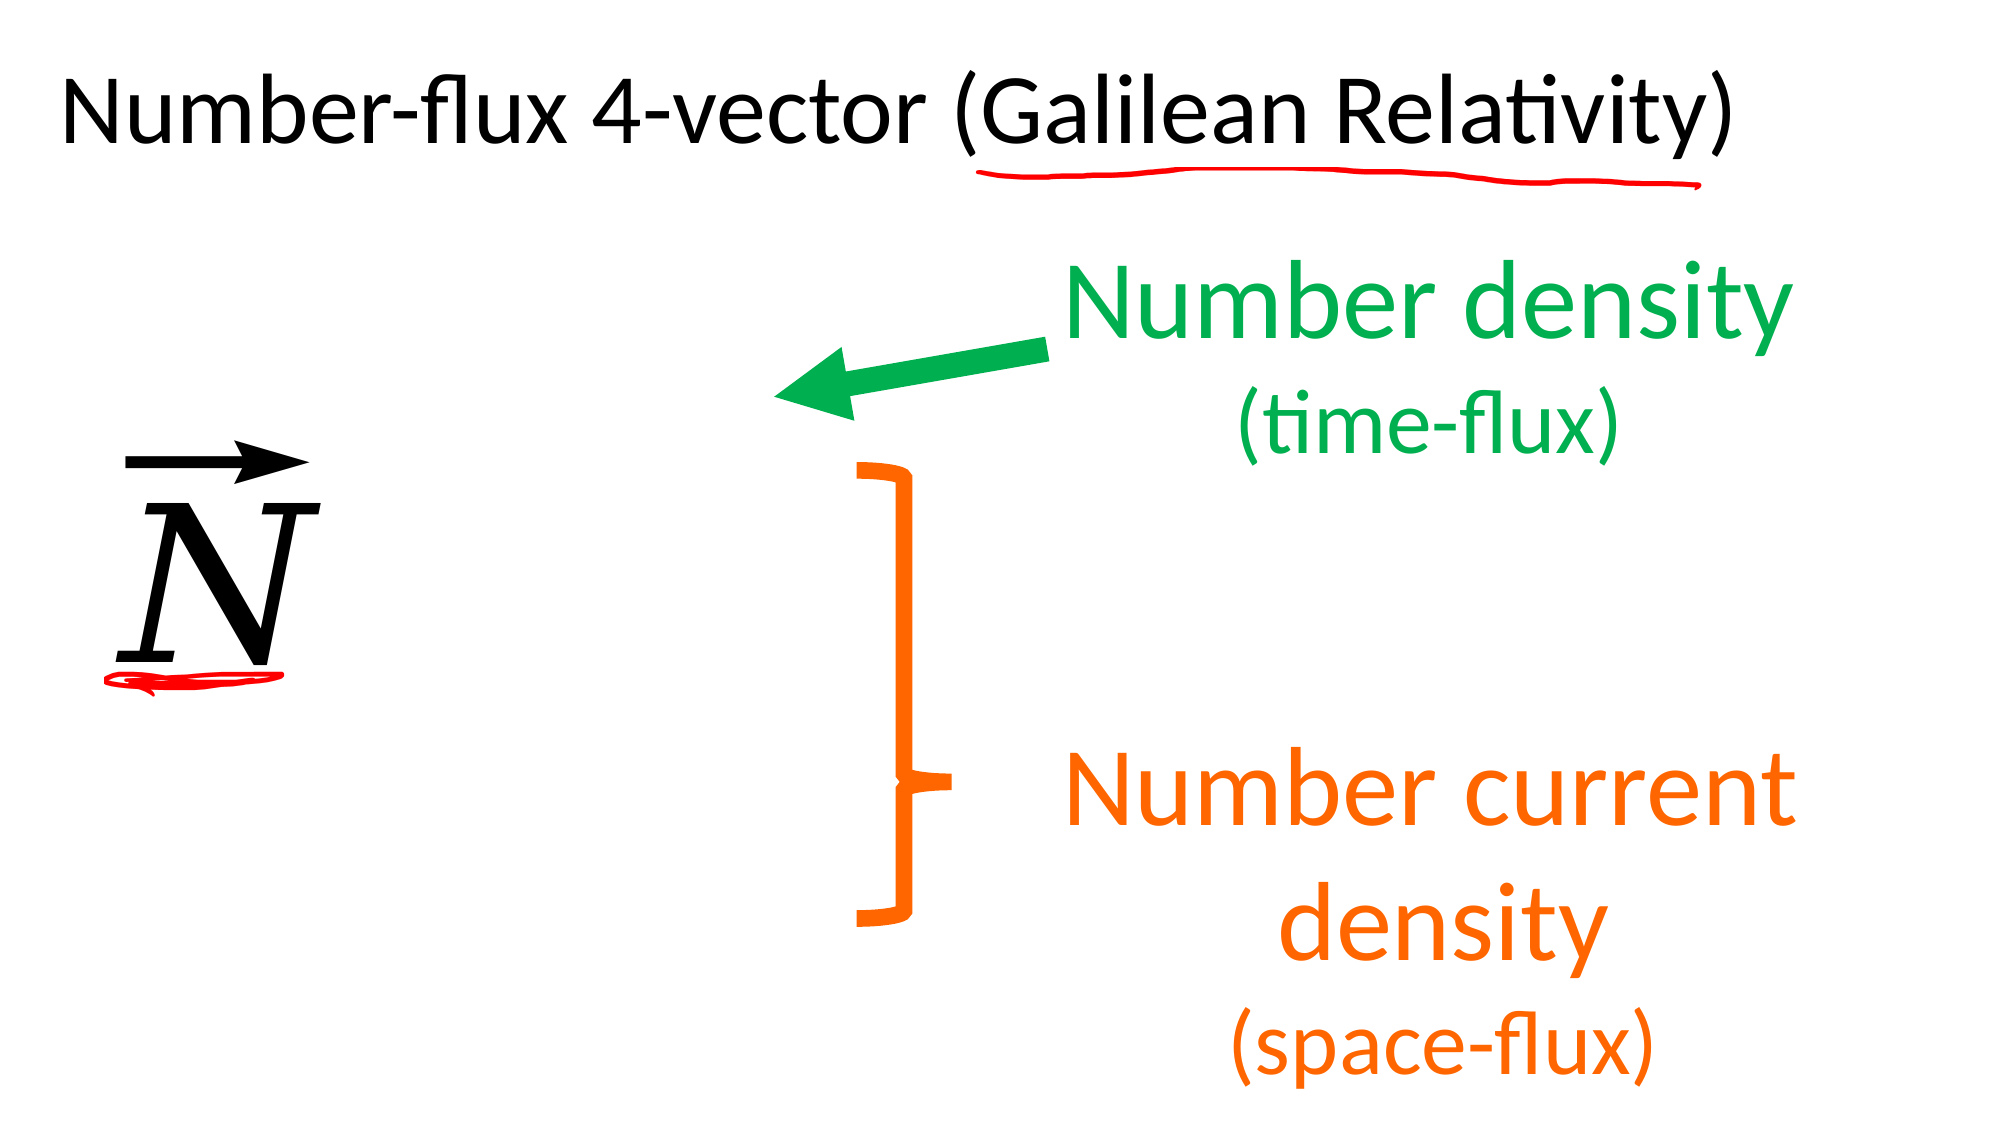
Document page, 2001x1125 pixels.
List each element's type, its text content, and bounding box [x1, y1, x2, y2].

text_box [856, 470, 1844, 1105]
picture [104, 167, 1710, 707]
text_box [774, 219, 1815, 492]
text_box Number-flux 4-vector (Galilean Relativity) [45, 36, 1755, 171]
